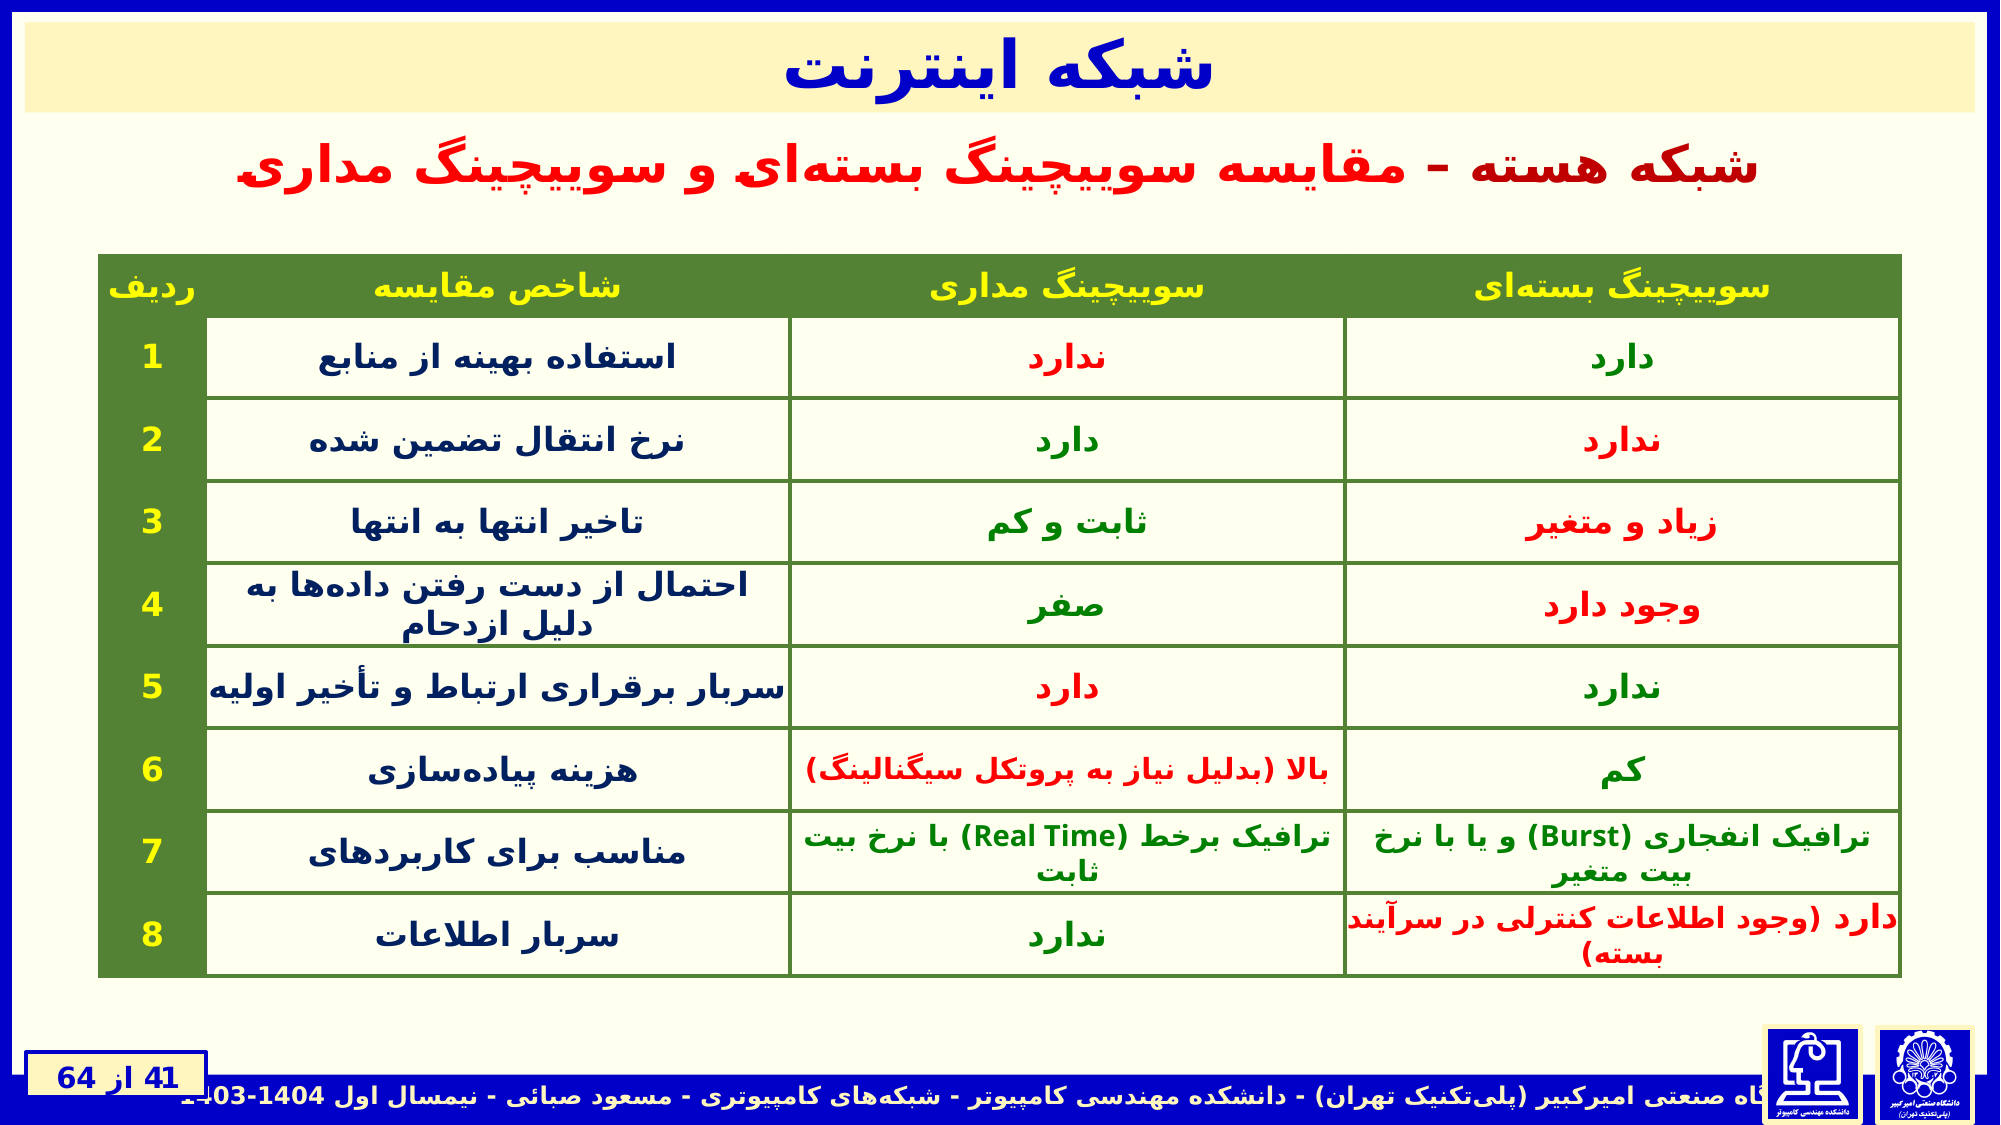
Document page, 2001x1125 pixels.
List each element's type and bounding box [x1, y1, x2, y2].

text_box [0, 0, 2000, 1125]
